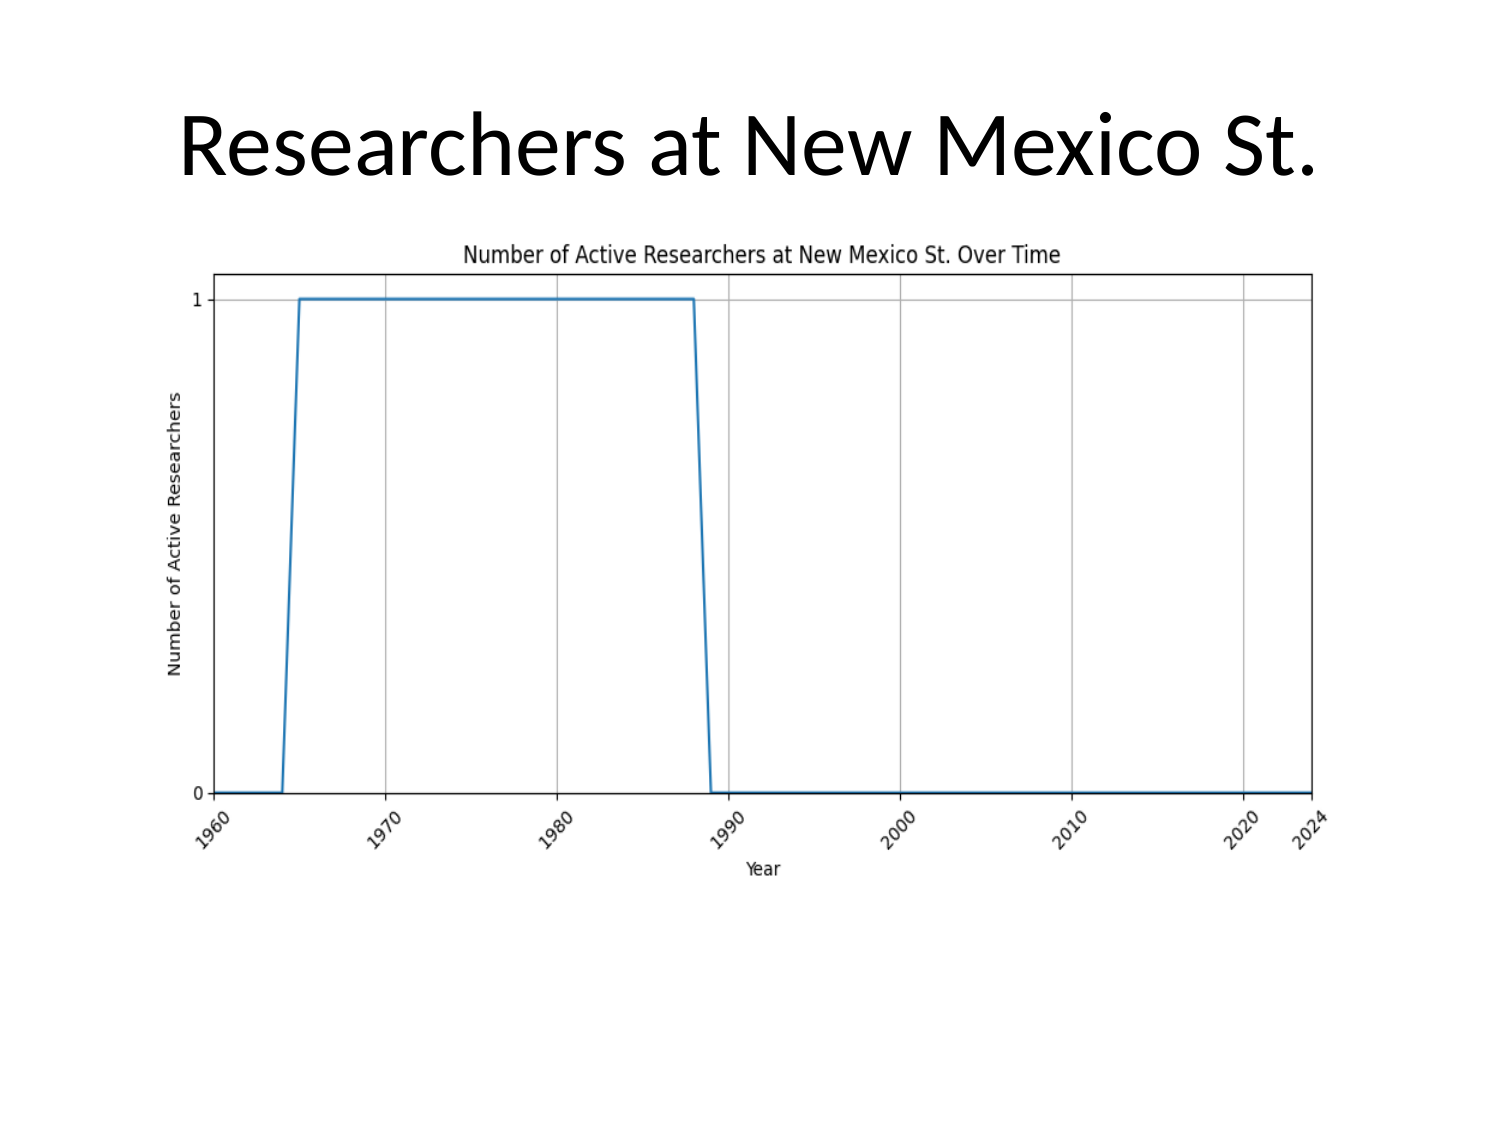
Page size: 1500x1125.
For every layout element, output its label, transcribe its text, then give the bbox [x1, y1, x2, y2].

title Researchers at New Mexico St. [75, 45, 1425, 233]
picture [149, 224, 1351, 901]
